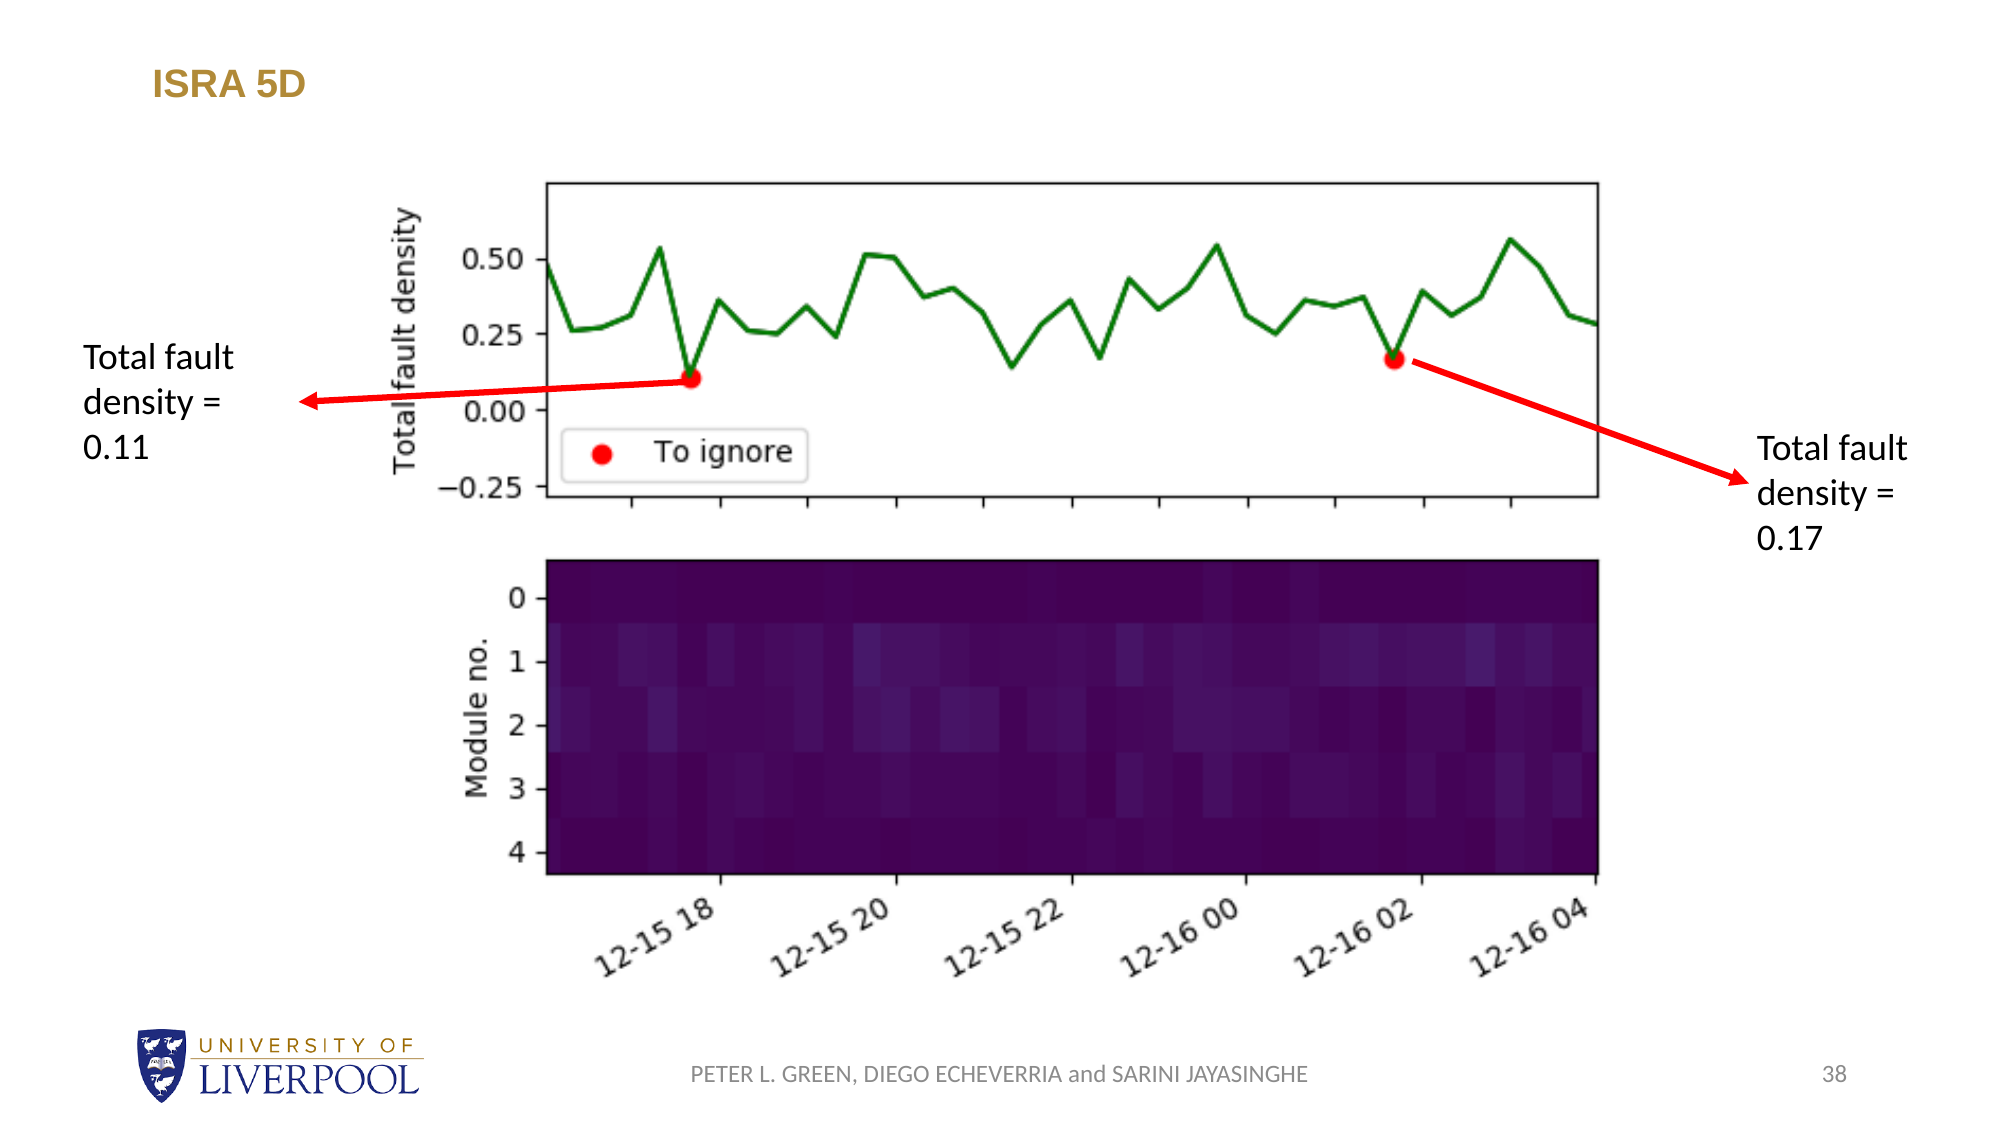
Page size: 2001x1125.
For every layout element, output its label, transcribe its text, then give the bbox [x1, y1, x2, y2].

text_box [1412, 361, 1750, 484]
picture [137, 1029, 424, 1103]
title ISRA 5D [137, 55, 1863, 114]
picture [377, 163, 1638, 994]
slide_number 38 [1412, 1042, 1863, 1103]
text_box Total fault density = 0.11 [68, 324, 281, 475]
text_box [298, 381, 695, 402]
text_box Total fault density = 0.17 [1742, 415, 1955, 566]
footer PETER L. GREEN, DIEGO ECHEVERRIA and SARINI JAYASINGHE [662, 1042, 1338, 1103]
